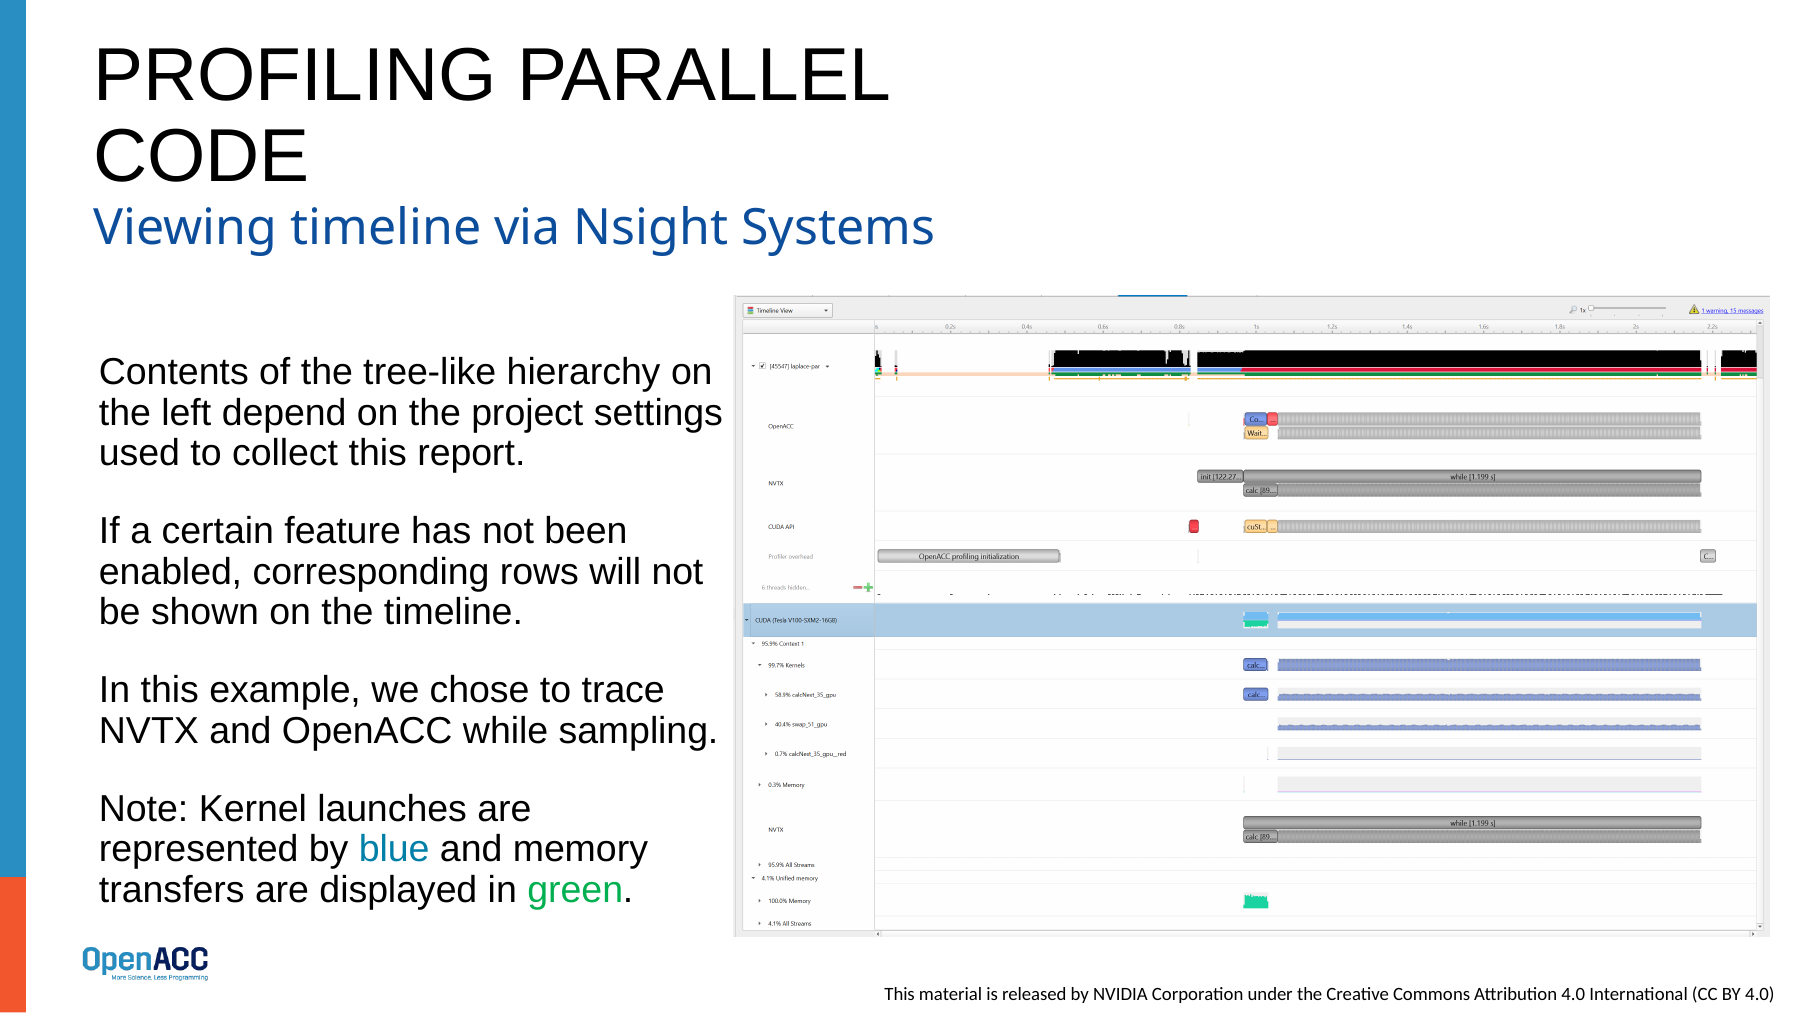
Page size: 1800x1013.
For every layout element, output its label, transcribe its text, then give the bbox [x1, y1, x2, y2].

title Profiling Parallel code [77, 103, 1050, 193]
picture [733, 295, 1770, 937]
list Contents of the tree-like hierarchy on the left depend on the project settings used to collect this report. If a certain feature has not been enabled, corresponding rows will not be shown on the timeline. In this example, we chose to trace NVTX and OpenACC while sampling. Note: Kernel launches are represented by blue and memory transfers are displayed in green. [83, 344, 728, 937]
picture [81, 946, 208, 981]
list Viewing timeline via Nsight Systems [77, 193, 1050, 281]
